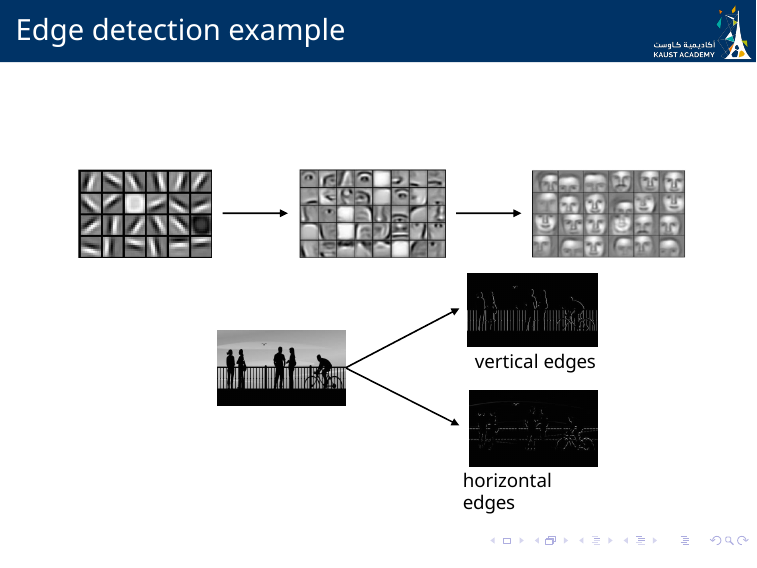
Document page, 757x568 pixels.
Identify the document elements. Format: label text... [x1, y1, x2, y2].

text_box [456, 209, 522, 218]
text_box horizontal edges [462, 467, 607, 514]
picture [298, 169, 446, 258]
text_box vertical edges [474, 355, 596, 388]
picture [467, 273, 598, 348]
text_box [76, 169, 289, 258]
title Edge detection example [15, 10, 601, 47]
picture [650, 2, 756, 62]
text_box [217, 308, 460, 426]
picture [469, 389, 598, 467]
picture [532, 169, 686, 258]
